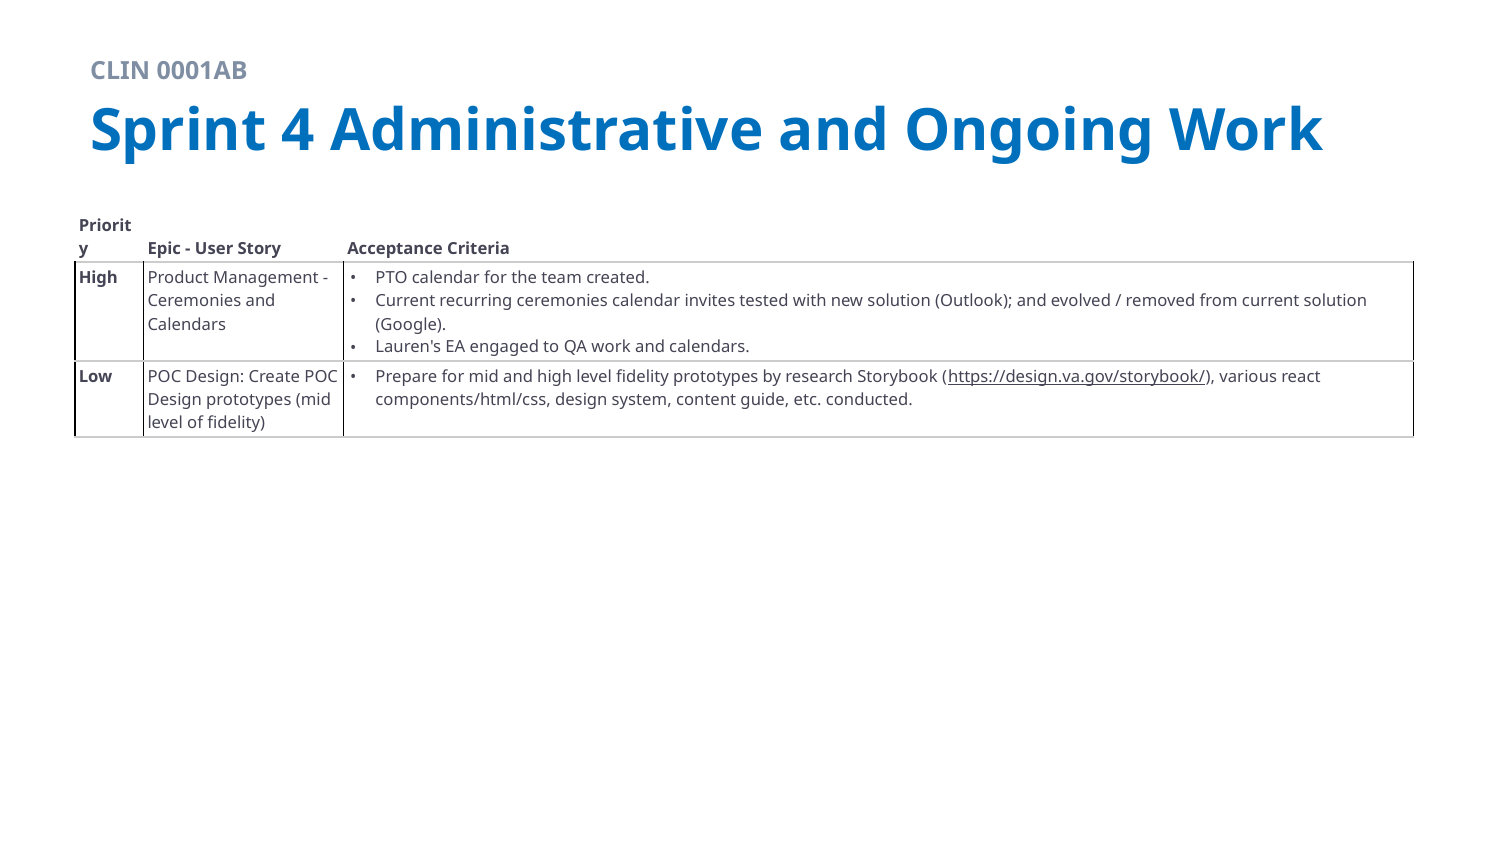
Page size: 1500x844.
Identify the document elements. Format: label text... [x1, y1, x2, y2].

list CLIN 0001AB [75, 40, 1425, 84]
table_header Epic - User Story [144, 210, 343, 261]
table_cell High [76, 263, 143, 360]
table_cell PTO calendar for the team created. Current recurring ceremonies calendar invites tested with new solution (Outlook); and evolved / removed from current solution (Google). Lauren's EA engaged to QA work and calendars. [344, 263, 1413, 360]
table_cell Low [76, 362, 143, 436]
table_cell Prepare for mid and high level fidelity prototypes by research Storybook (https://design.va.gov/storybook/), various react components/html/css, design system, content guide, etc. conducted. [344, 362, 1413, 436]
table_cell Product Management - Ceremonies and Calendars [144, 263, 343, 360]
table_header Priority [76, 210, 143, 261]
title Sprint 4 Administrative and Ongoing Work [75, 84, 1425, 188]
table_cell POC Design: Create POC Design prototypes (mid level of fidelity) [144, 362, 343, 436]
table_header Acceptance Criteria [344, 210, 1413, 261]
